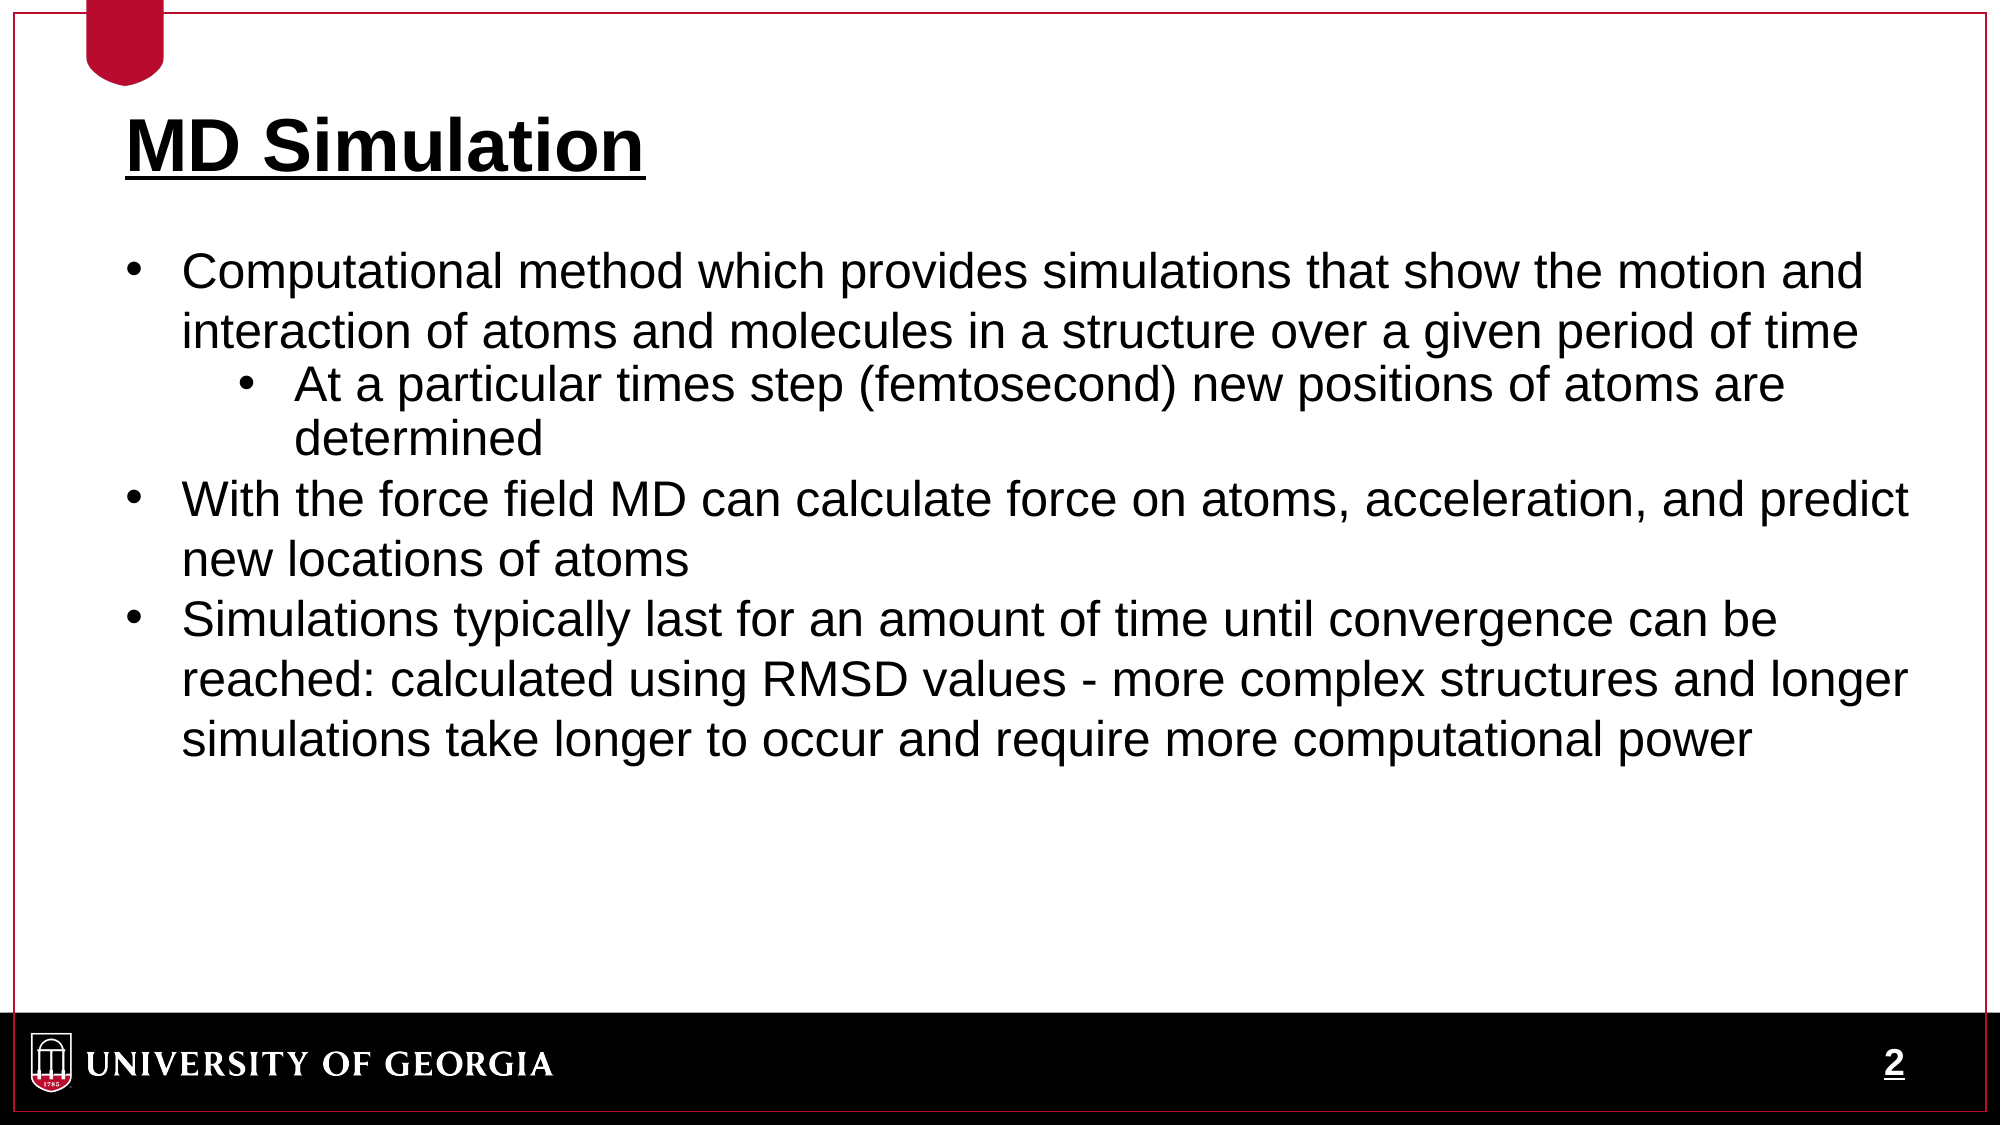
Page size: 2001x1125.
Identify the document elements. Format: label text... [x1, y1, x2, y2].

picture [0, 975, 582, 1125]
list Computational method which provides simulations that show the motion and interaction of atoms and molecules in a structure over a given period of time At a particular times step (femtosecond) new positions of atoms are determined With the force field MD can calculate force on atoms, acceleration, and predict new locations of atoms Simulations typically last for an amount of time until convergence can be reached: calculated using RMSD values - more complex structures and longer simulations take longer to occur and require more computational power [110, 230, 1930, 844]
list MD Simulation [110, 89, 1901, 201]
picture [15, 975, 582, 1111]
